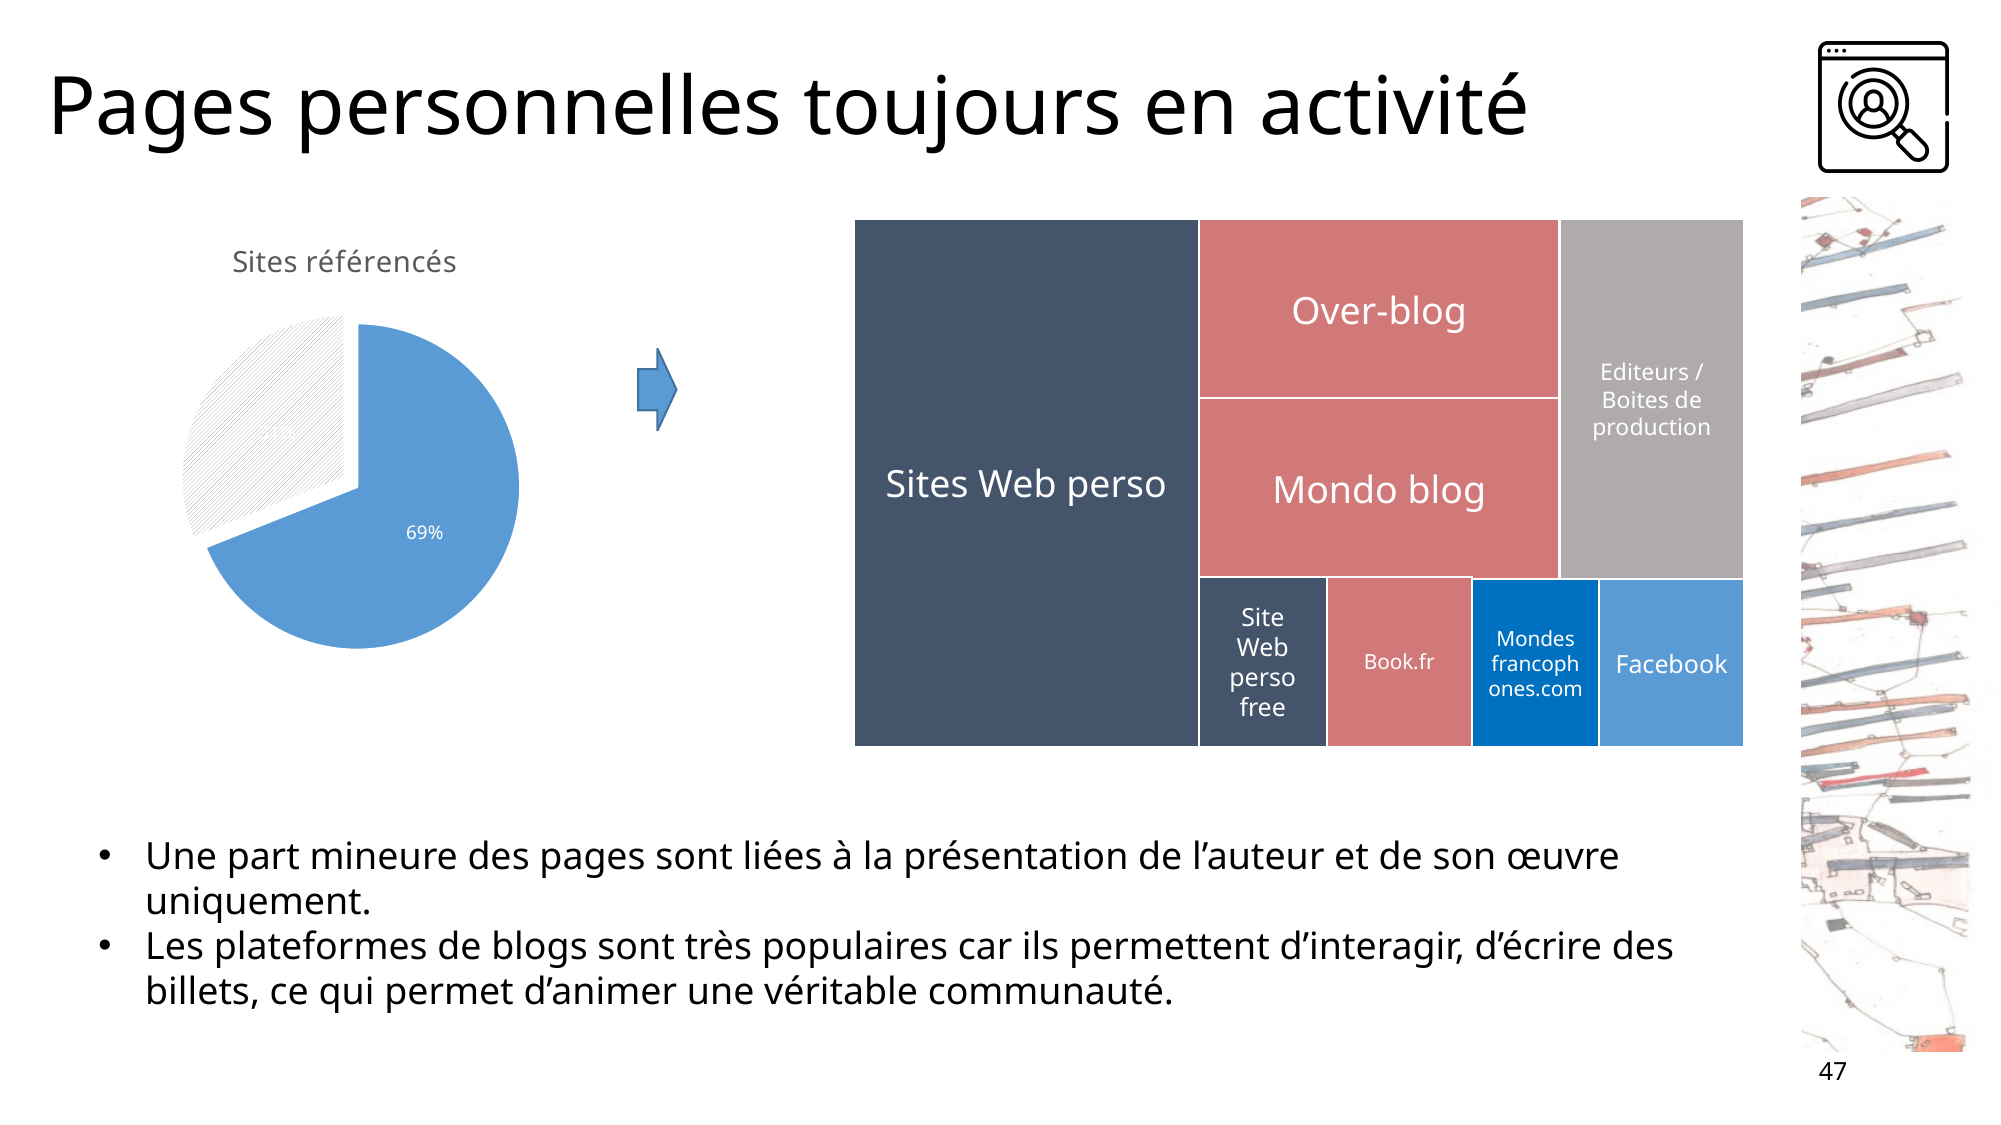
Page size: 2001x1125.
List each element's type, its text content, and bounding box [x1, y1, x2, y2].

slide_number 47 [1412, 1042, 1863, 1103]
text_box Editeurs / Boites de production [1561, 218, 1745, 578]
text_box Mondes francophones.com [1473, 578, 1600, 748]
text_box Mondo blog [1198, 397, 1561, 578]
picture [1817, 41, 1949, 173]
text_box Une part mineure des pages sont liées à la présentation de l’auteur et de son œuvre uniquement. Les plateformes de blogs sont très populaires car ils permettent d’interagir, d’écrire des billets, ce qui permet d’animer une véritable communauté. [83, 824, 1692, 1020]
text_box Site Web perso free [1198, 576, 1326, 748]
chart [0, 215, 720, 666]
text_box Facebook [1600, 578, 1745, 748]
title Pages personnelles toujours en activité [32, 57, 1817, 160]
text_box Book.fr [1326, 576, 1473, 748]
picture [1801, 197, 2000, 1052]
text_box Sites Web perso [853, 218, 1198, 748]
text_box Over-blog [1198, 218, 1561, 397]
